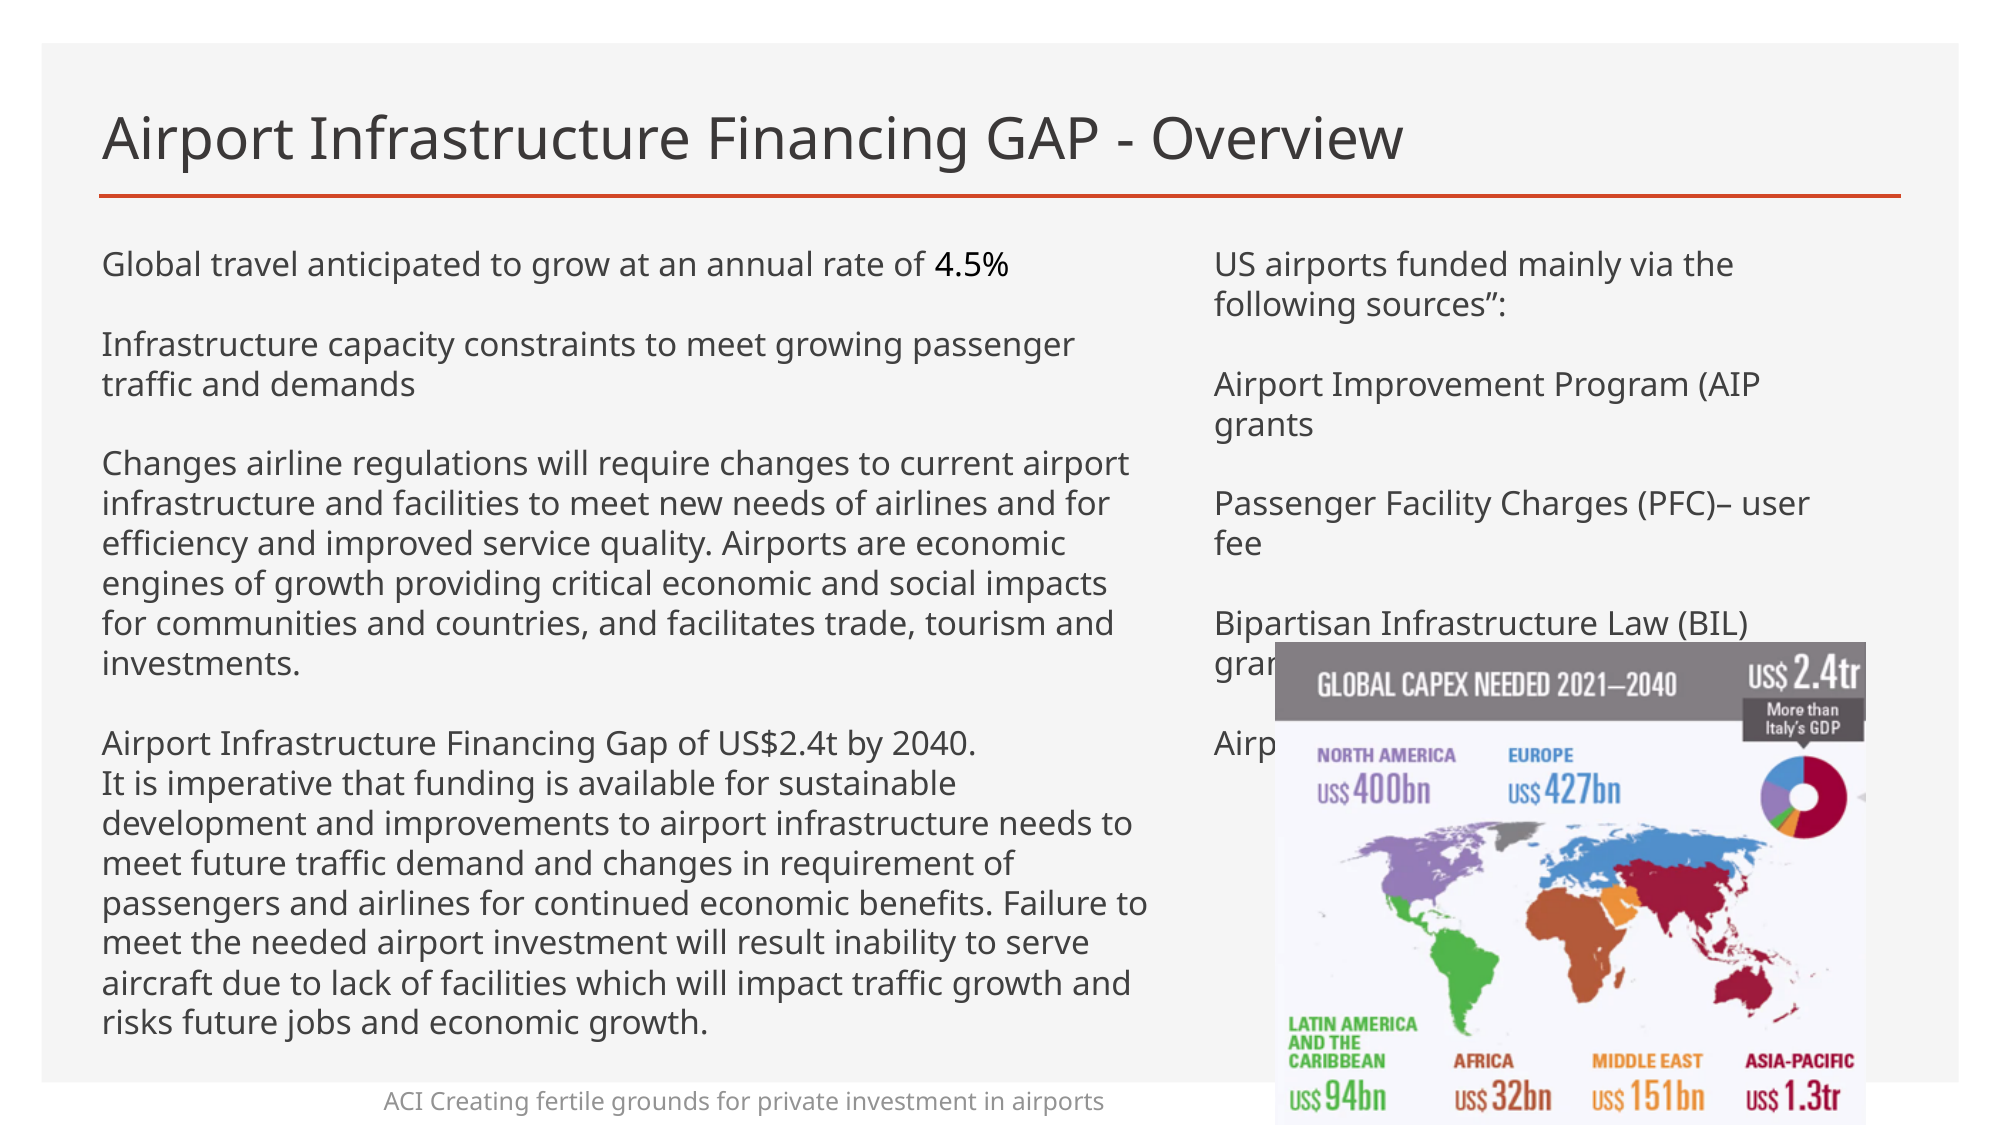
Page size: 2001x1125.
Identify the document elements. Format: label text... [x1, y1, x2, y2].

footer ACI Creating fertile grounds for private investment in airports [166, 1085, 1275, 1125]
picture [1275, 642, 1866, 1125]
title Airport Infrastructure Financing GAP - Overview [87, 73, 1672, 179]
list Global travel anticipated to grow at an annual rate of 4.5% Infrastructure capacity constraints to meet growing passenger traffic and demands Changes airline regulations will require changes to current airport infrastructure and facilities to meet new needs of airlines and for efficiency and improved service quality. Airports are economic engines of growth providing critical economic and social impacts for communities and countries, and facilitates trade, tourism and investments. Airport Infrastructure Financing Gap of US$2.4t by 2040. It is imperative that funding is available for sustainable development and improvements to airport infrastructure needs to meet future traffic demand and changes in requirement of passengers and airlines for continued economic benefits. Failure to meet the needed airport investment will result inability to serve aircraft due to lack of facilities which will impact traffic growth and risks future jobs and economic growth. [86, 235, 1175, 1052]
text_box US airports funded mainly via the following sources”: Airport Improvement Program (AIP grants Passenger Facility Charges (PFC)– user fee Bipartisan Infrastructure Law (BIL) grant Airport-generated revenues [1198, 235, 1853, 930]
